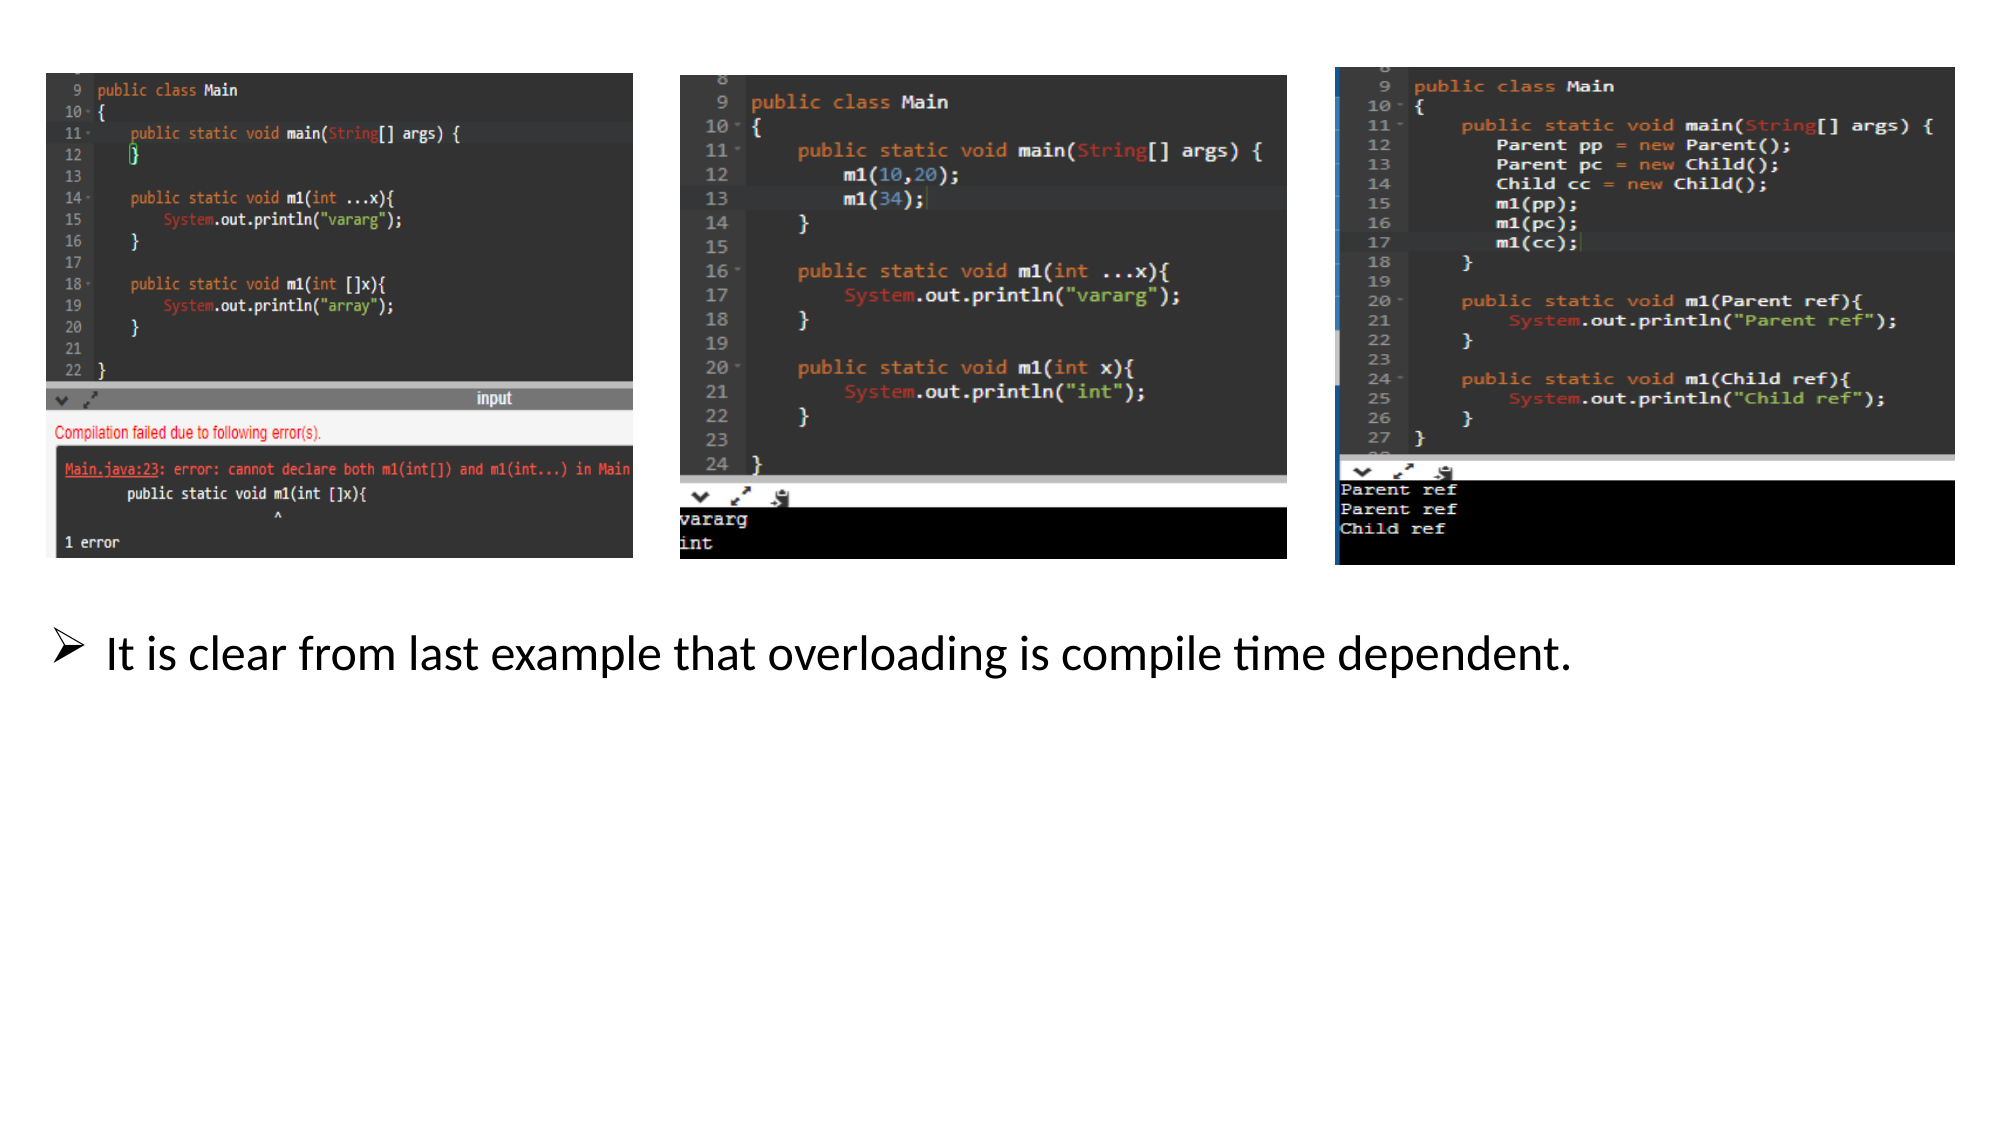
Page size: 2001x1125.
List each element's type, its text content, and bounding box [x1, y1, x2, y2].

picture [46, 73, 633, 558]
text_box It is clear from last example that overloading is compile time dependent. [34, 620, 1918, 706]
picture [1335, 67, 1955, 565]
picture [680, 75, 1287, 559]
